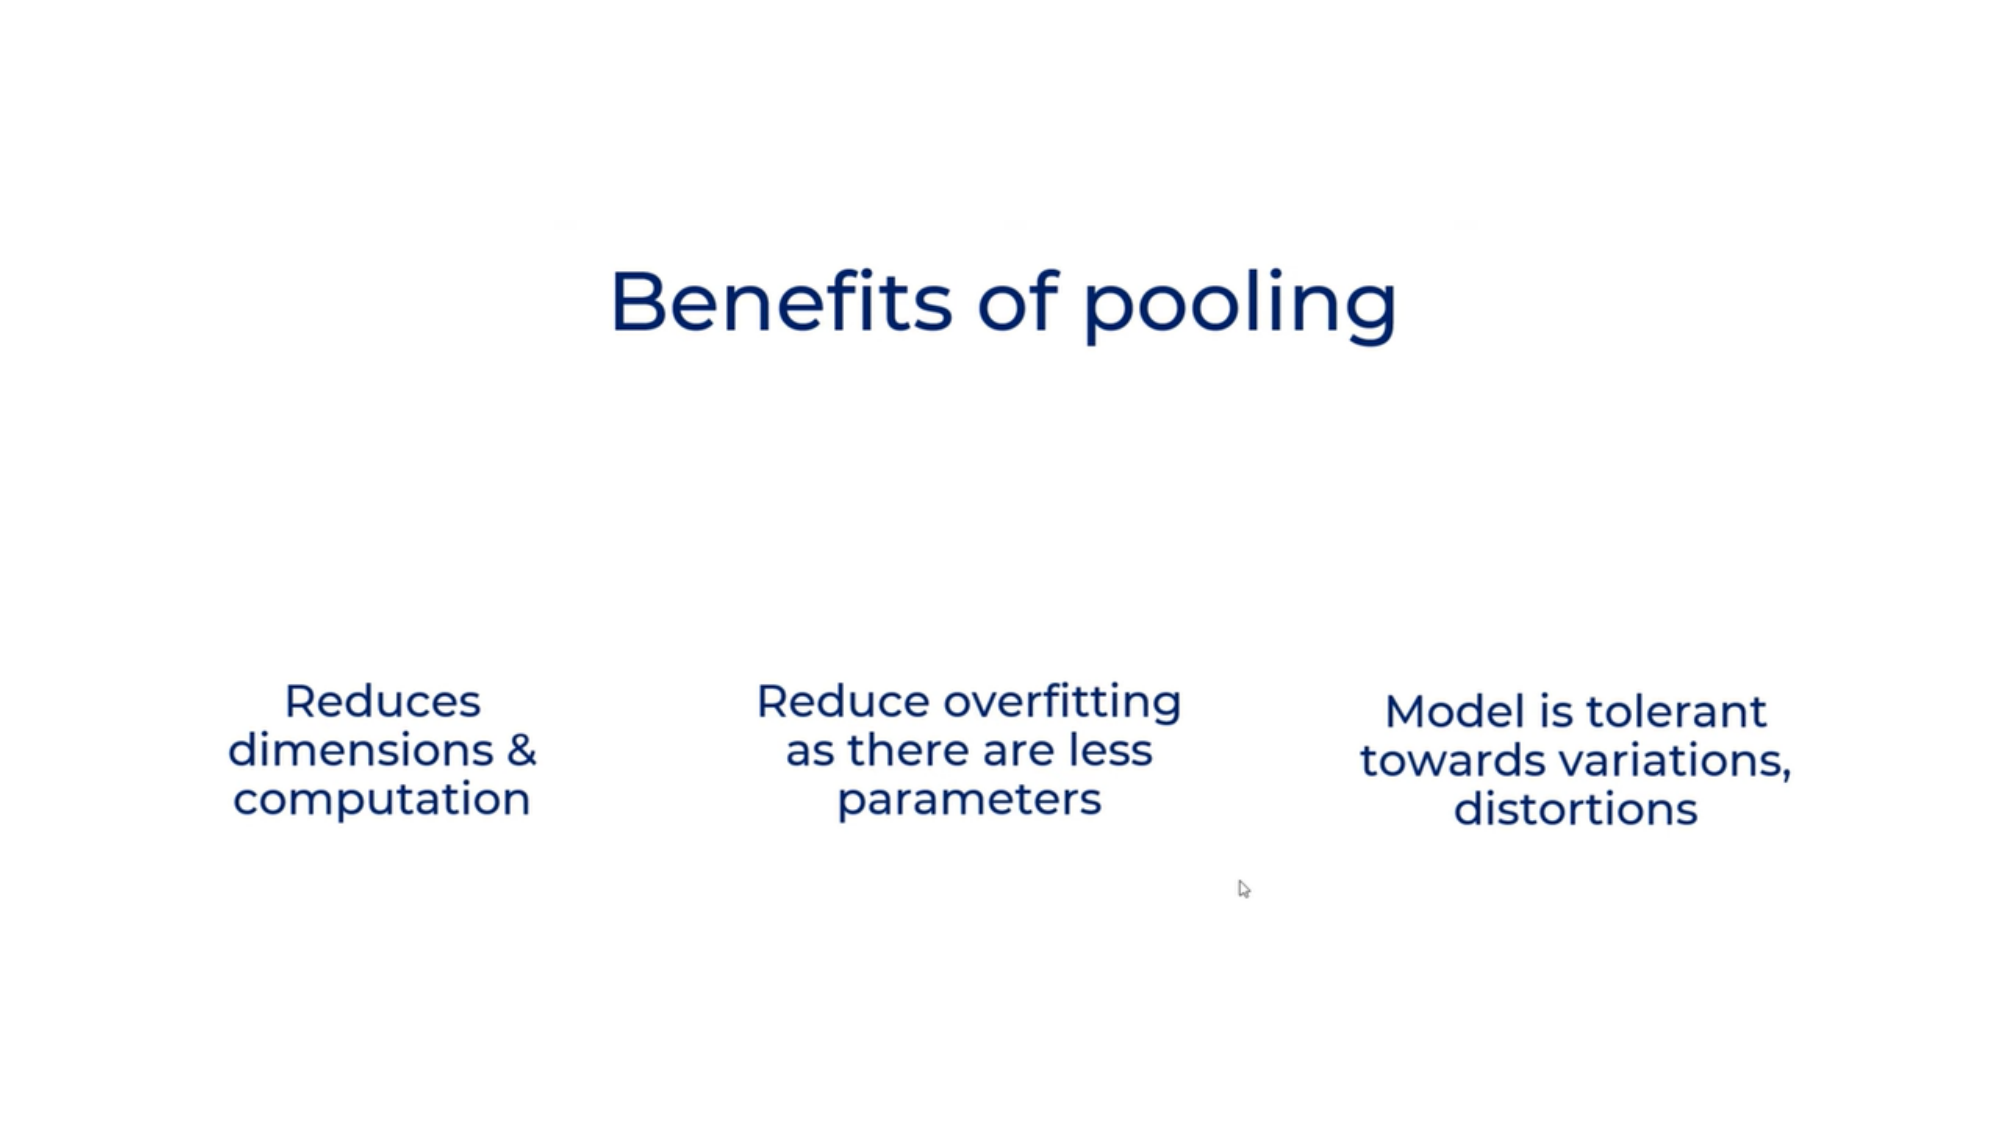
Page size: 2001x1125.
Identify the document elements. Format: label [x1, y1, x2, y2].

picture [170, 220, 1829, 905]
